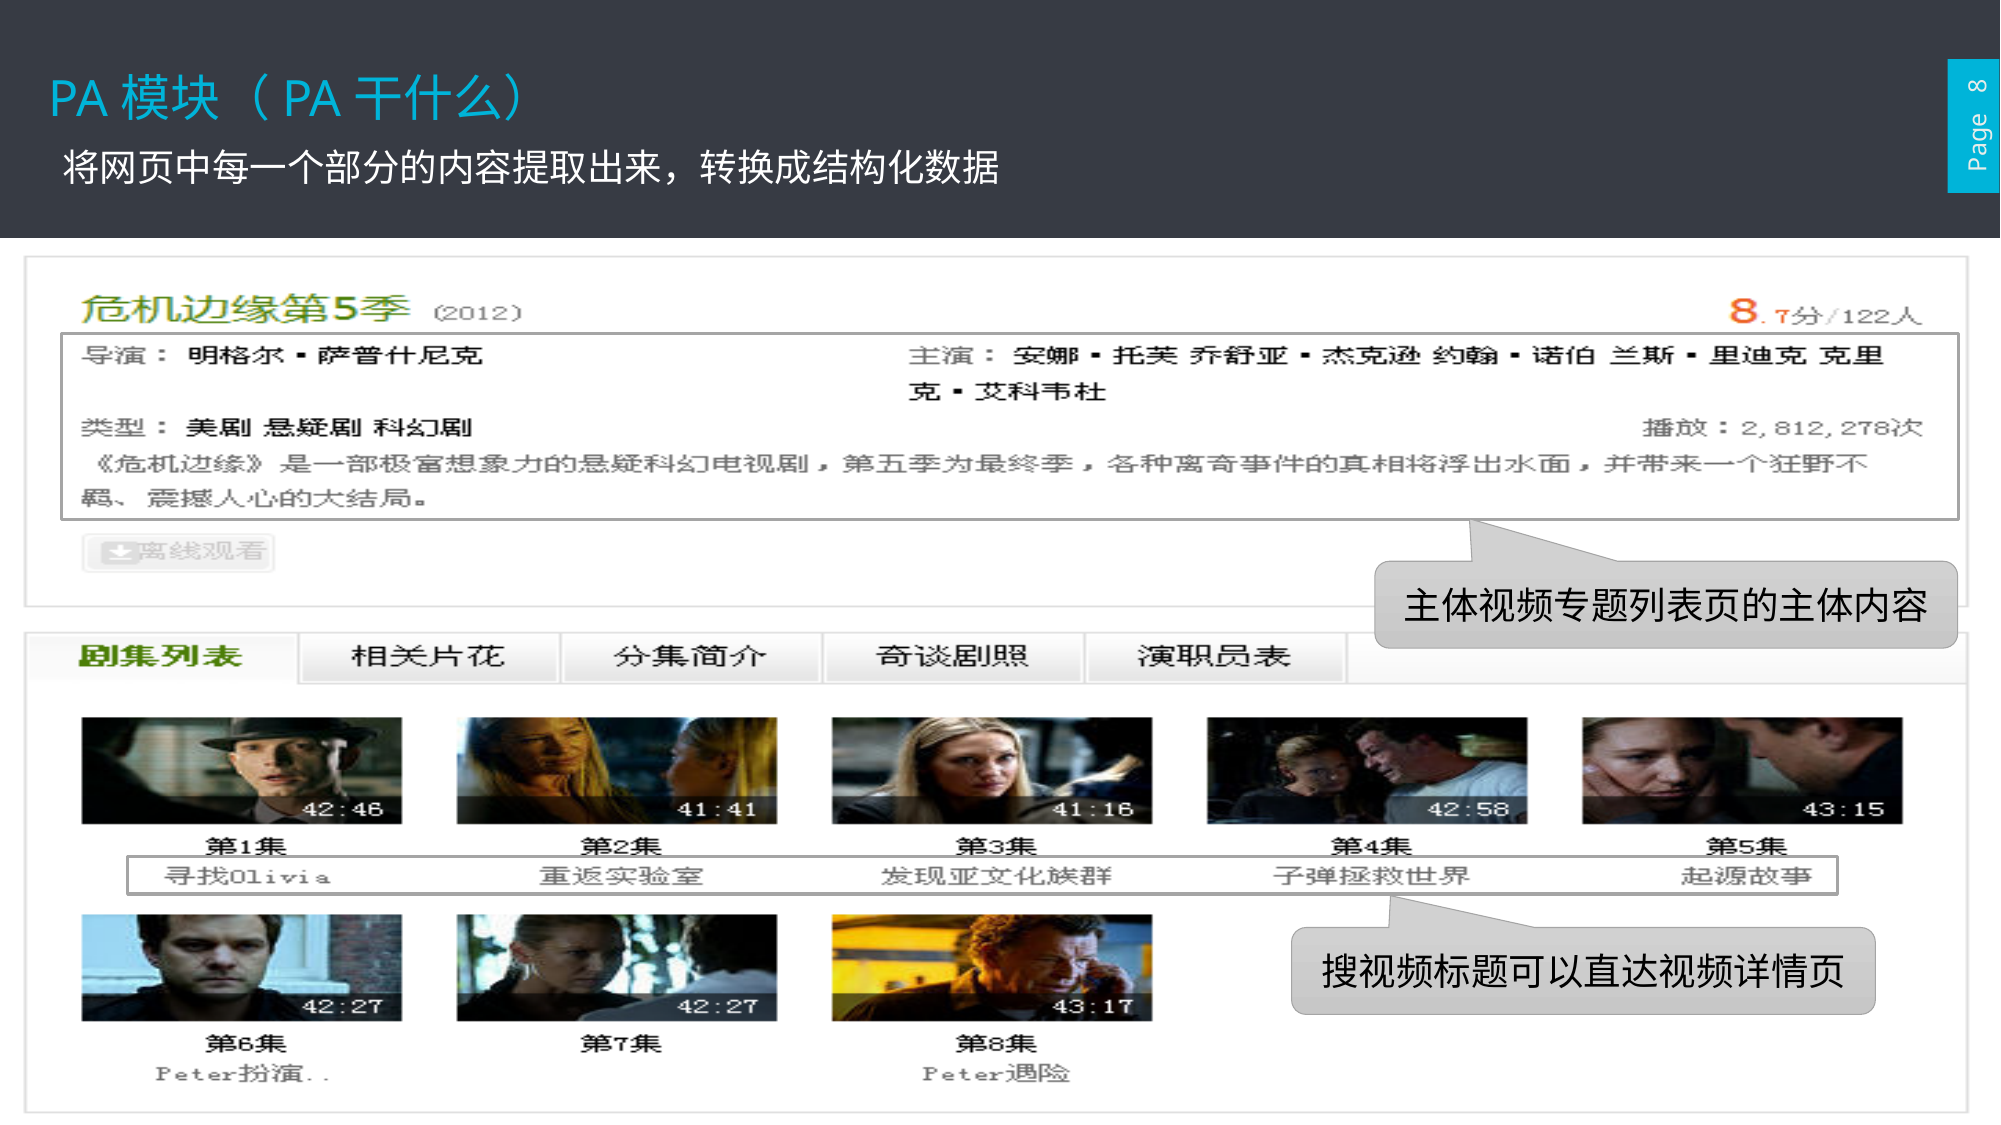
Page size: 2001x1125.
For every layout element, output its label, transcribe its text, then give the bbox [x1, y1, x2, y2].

text_box PA模块（PA干什么） [33, 59, 569, 134]
text_box [1947, 58, 2000, 194]
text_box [0, 238, 2000, 1125]
text_box 将网页中每一个部分的内容提取出来，转换成结构化数据 [47, 136, 1898, 197]
text_box Page 8 [1953, 64, 1999, 187]
